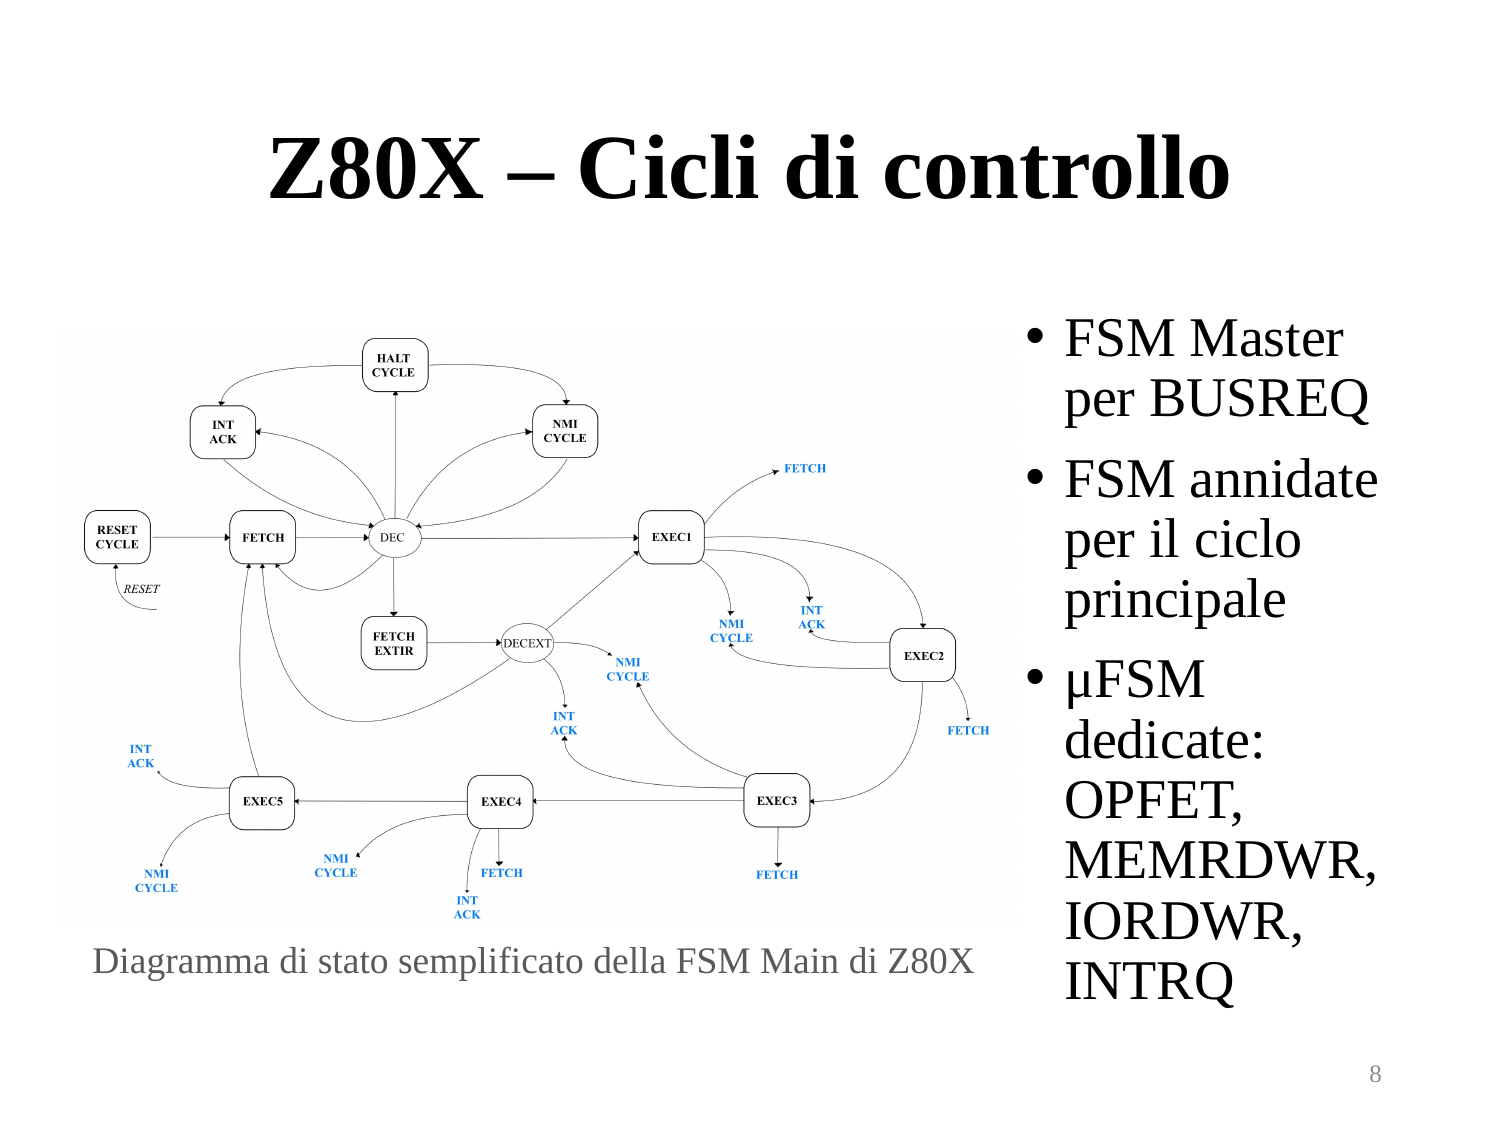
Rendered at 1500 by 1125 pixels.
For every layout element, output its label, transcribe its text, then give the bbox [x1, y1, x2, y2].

text_box Diagramma di stato semplificato della FSM Main di Z80X [59, 929, 1019, 989]
title Z80X – Cicli di controllo [103, 59, 1397, 278]
list FSM Master per BUSREQ FSM annidate per il ciclo principale μFSM dedicate: OPFET, MEMRDWR, IORDWR, INTRQ [1010, 277, 1397, 1043]
slide_number 8 [1059, 1042, 1397, 1103]
picture [59, 330, 1019, 929]
